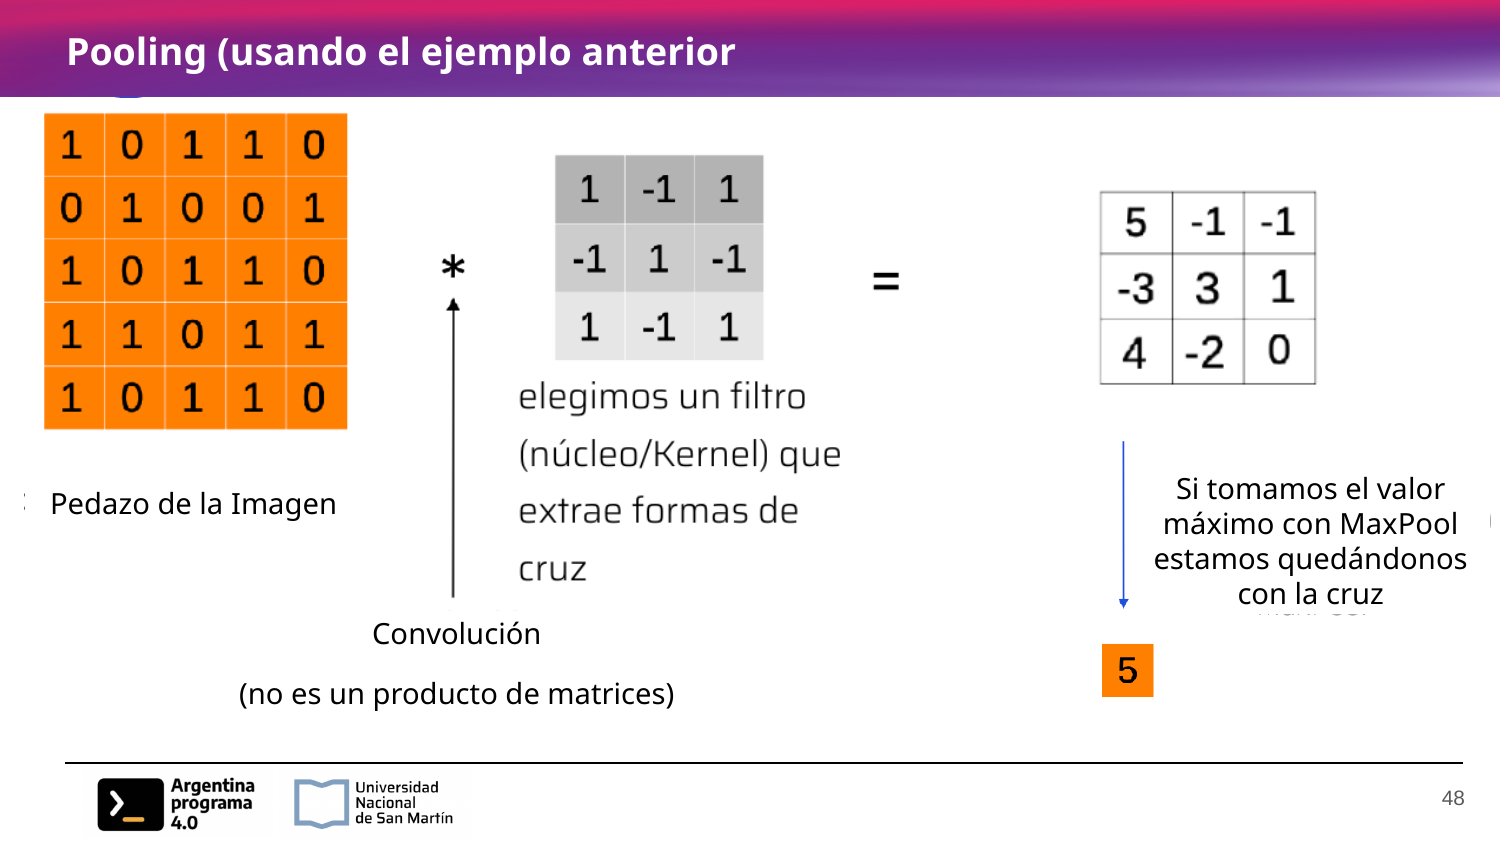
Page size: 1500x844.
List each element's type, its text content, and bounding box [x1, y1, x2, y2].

slide_number ‹#› [1389, 764, 1480, 830]
picture [0, 0, 1500, 736]
title Pooling (usando el ejemplo anterior [51, 12, 1449, 88]
picture [82, 764, 273, 838]
picture [277, 767, 478, 841]
